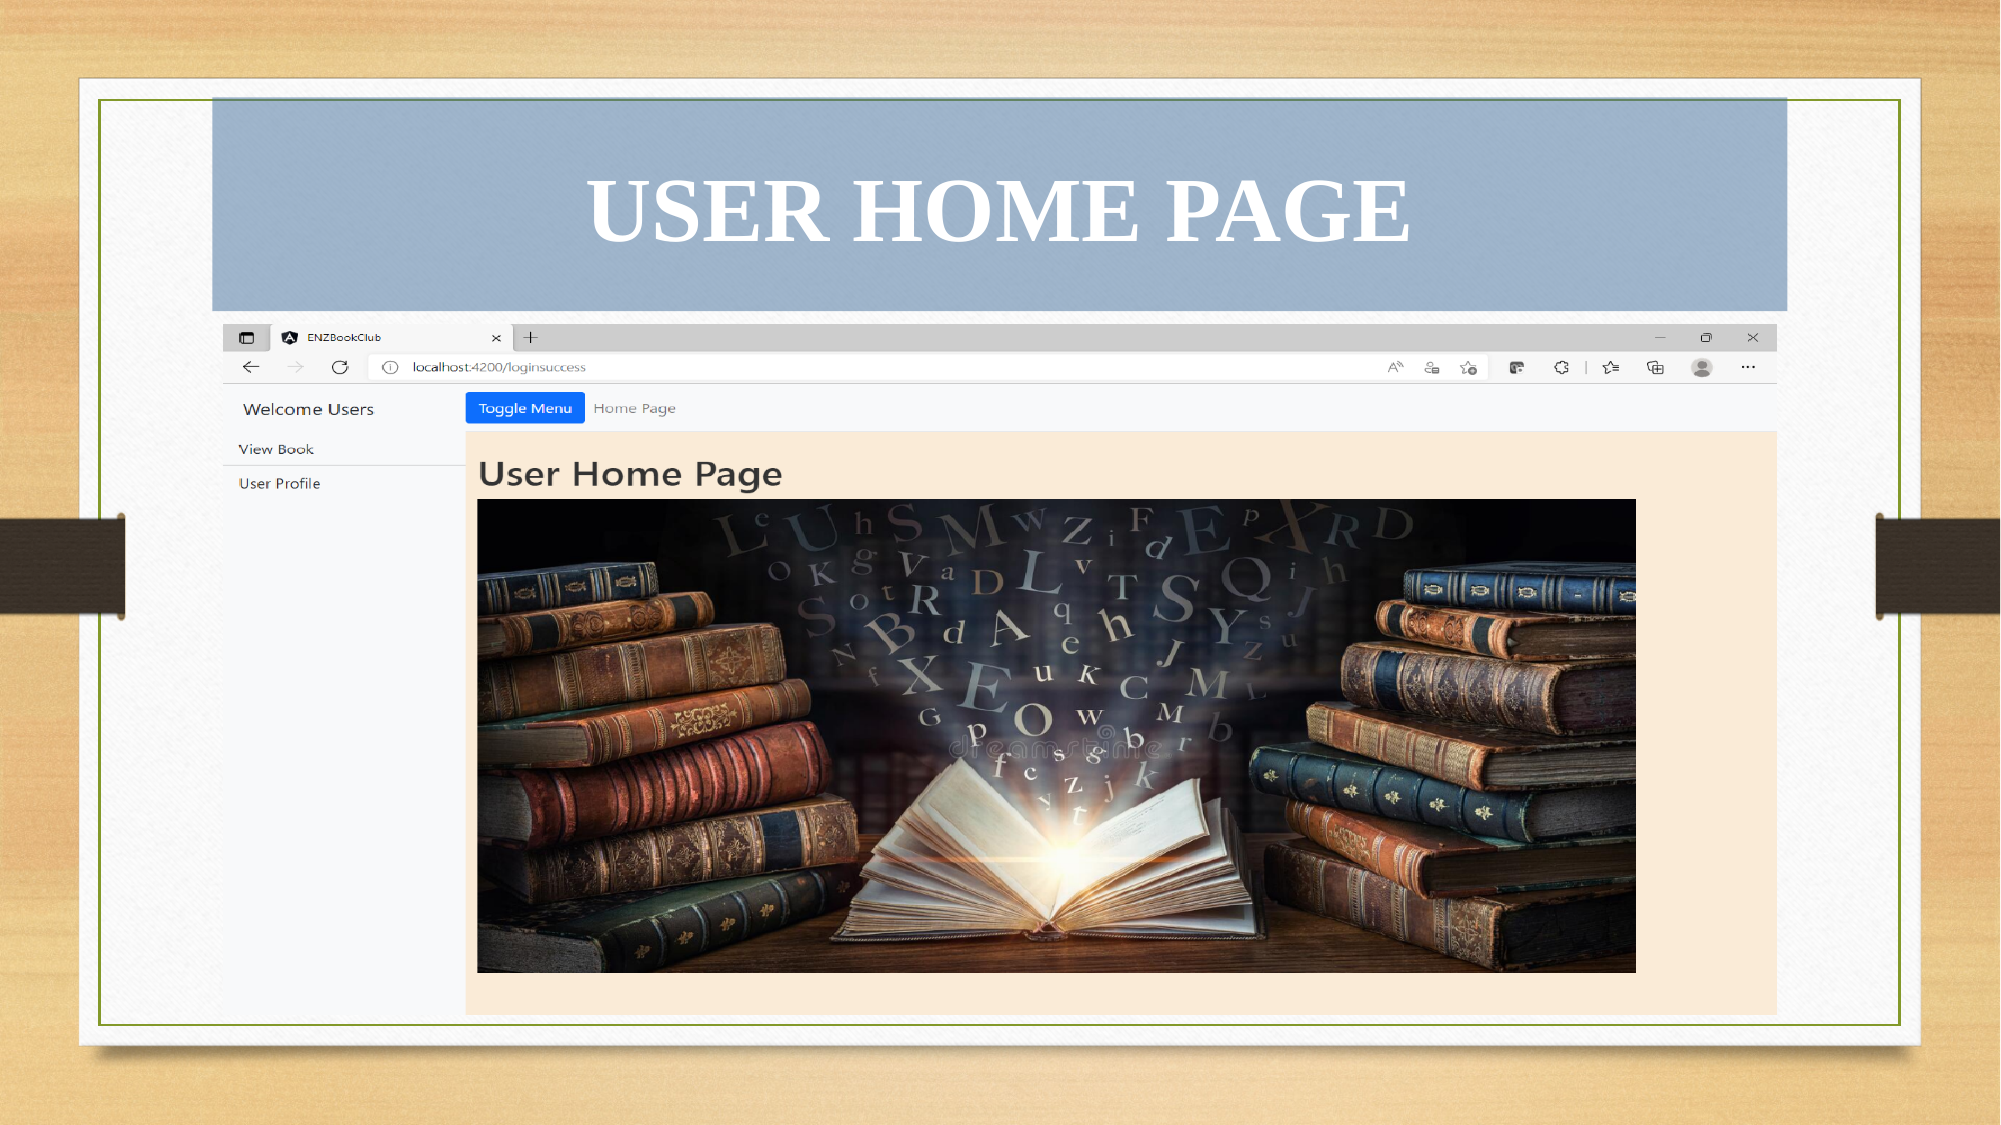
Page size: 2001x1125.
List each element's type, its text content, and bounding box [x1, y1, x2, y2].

title USER HOME PAGE [212, 97, 1788, 312]
picture [0, 0, 2001, 1125]
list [223, 324, 1777, 1016]
